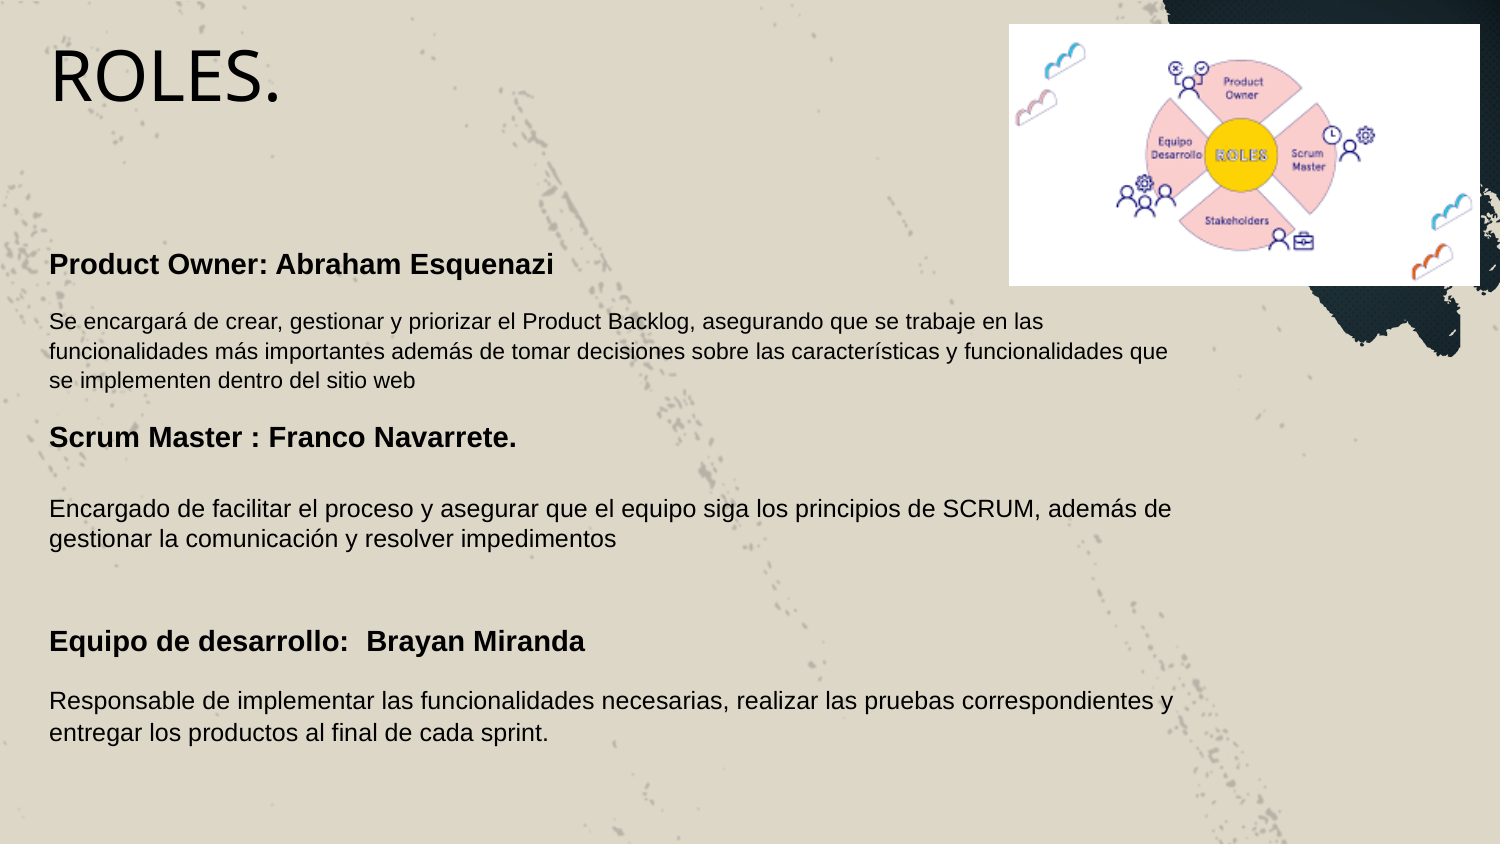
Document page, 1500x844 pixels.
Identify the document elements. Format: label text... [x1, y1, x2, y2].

title ROLES. [34, 15, 327, 110]
picture [2, 0, 1500, 844]
text_box Product Owner: Abraham Esquenazi Se encargará de crear, gestionar y priorizar el Product Backlog, asegurando que se trabaje en las funcionalidades más importantes además de tomar decisiones sobre las características y funcionalidades que se implementen dentro del sitio web Scrum Master : Franco Navarrete. Encargado de facilitar el proceso y asegurar que el equipo siga los principios de SCRUM, además de gestionar la comunicación y resolver impedimentos Equipo de desarrollo: Brayan Miranda Responsable de implementar las funcionalidades necesarias, realizar las pruebas correspondientes y entregar los productos al final de cada sprint. [34, 195, 1214, 727]
